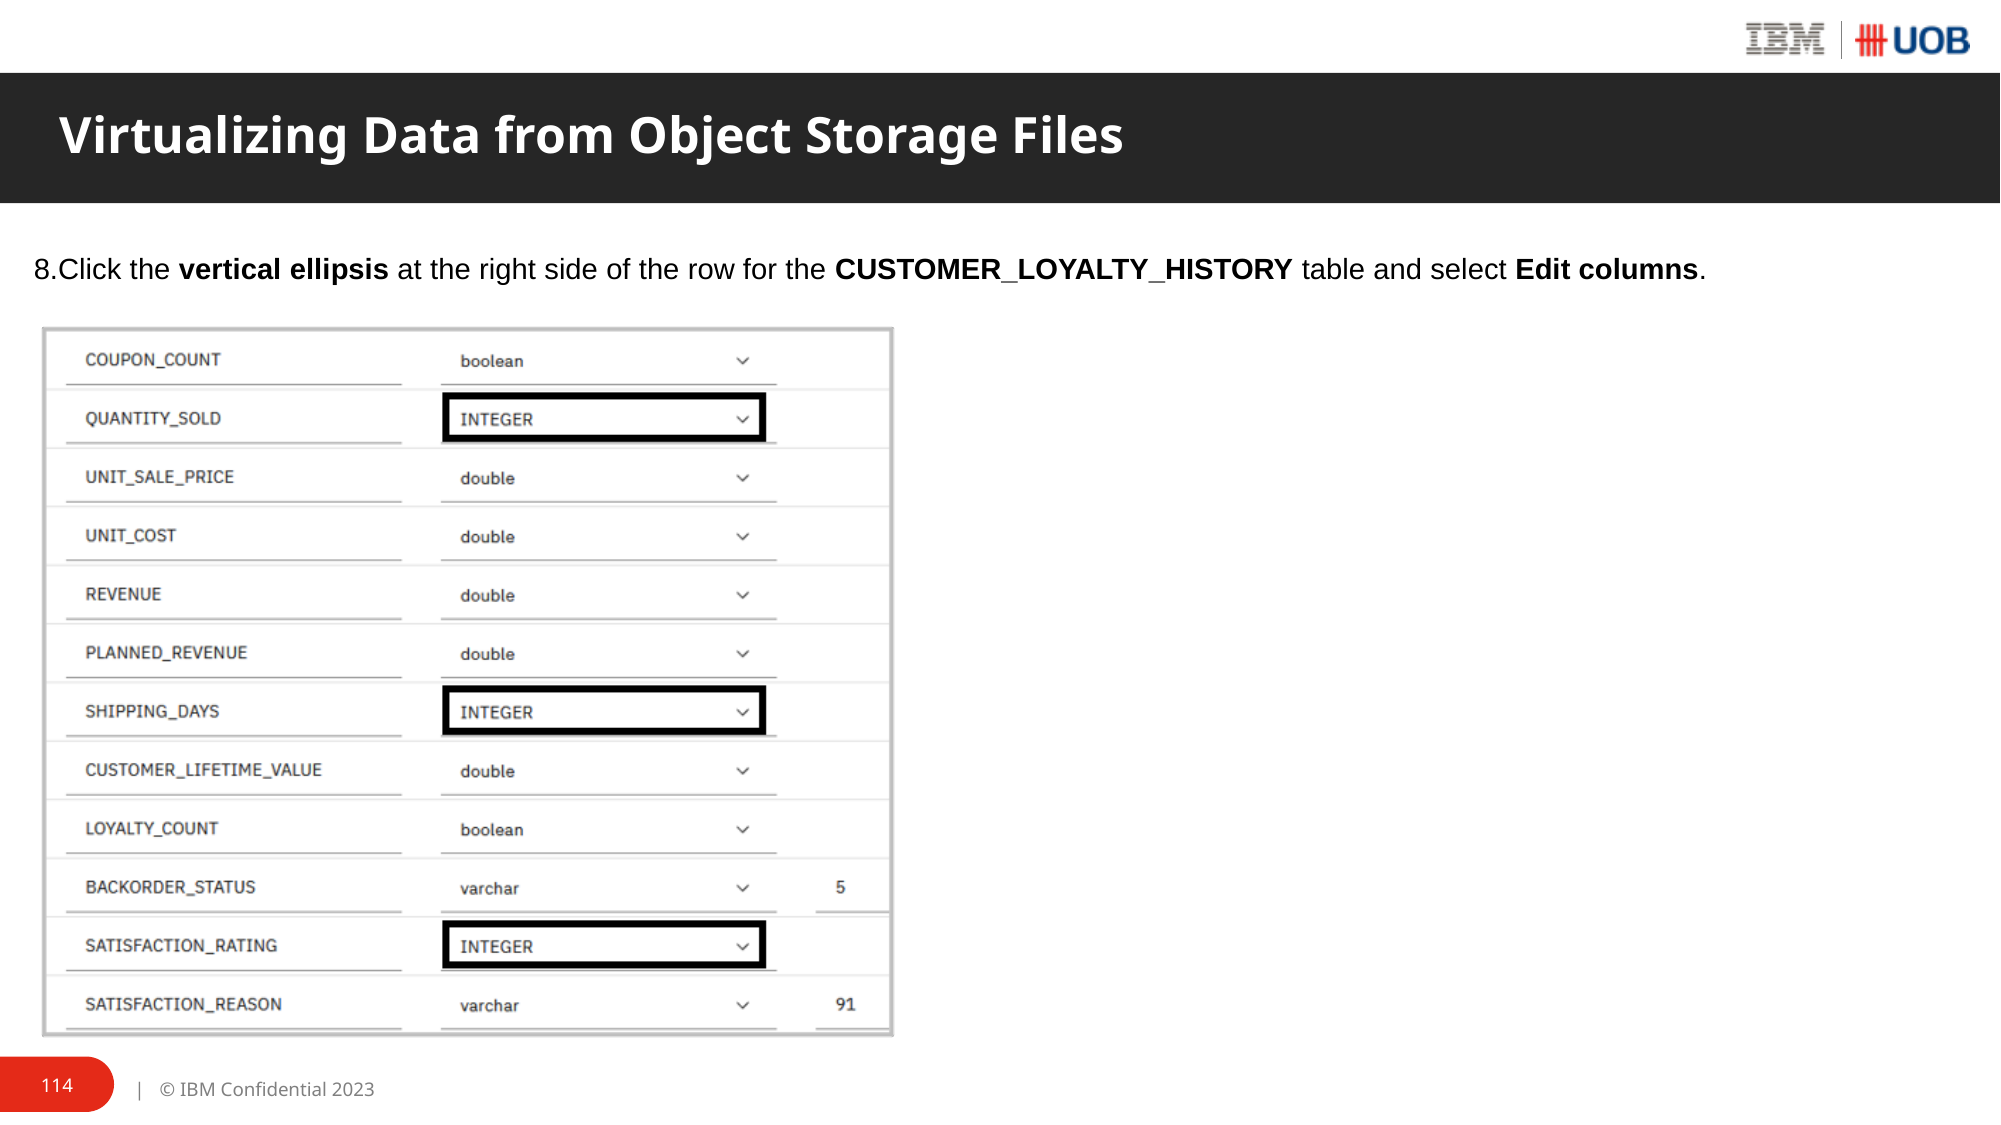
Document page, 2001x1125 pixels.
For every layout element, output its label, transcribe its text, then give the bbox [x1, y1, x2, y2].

picture [41, 326, 895, 1038]
picture [1855, 10, 1970, 71]
text_box Click the vertical ellipsis at the right side of the row for the CUSTOMER_LOYALTY_HISTORY table and select Edit columns. [18, 198, 1723, 1125]
title Virtualizing Data from Object Storage Files [59, 102, 1937, 174]
